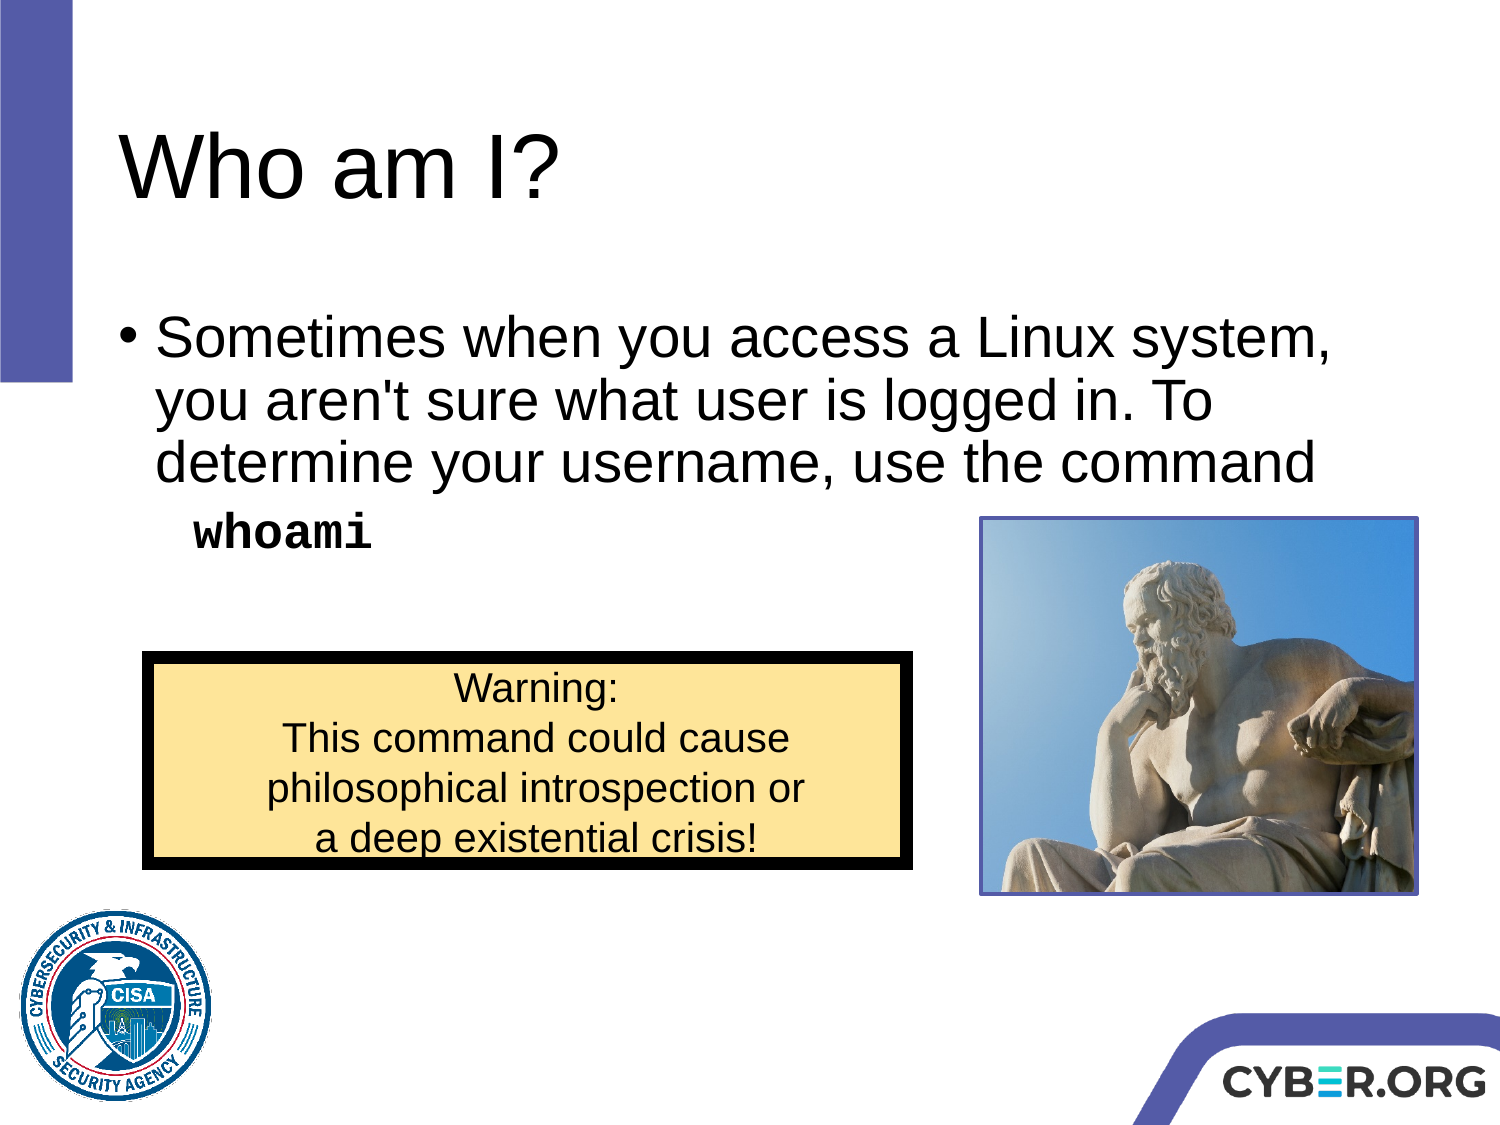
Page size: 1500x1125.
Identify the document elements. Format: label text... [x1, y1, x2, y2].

list Sometimes when you access a Linux system, you aren't sure what user is logged in. To determine your username, use the command whoami [103, 299, 1397, 1014]
text_box Warning: This command could cause philosophical introspection or a deep existential crisis! [147, 657, 907, 864]
picture [0, 0, 1500, 1125]
title Who am I? [103, 59, 1397, 278]
